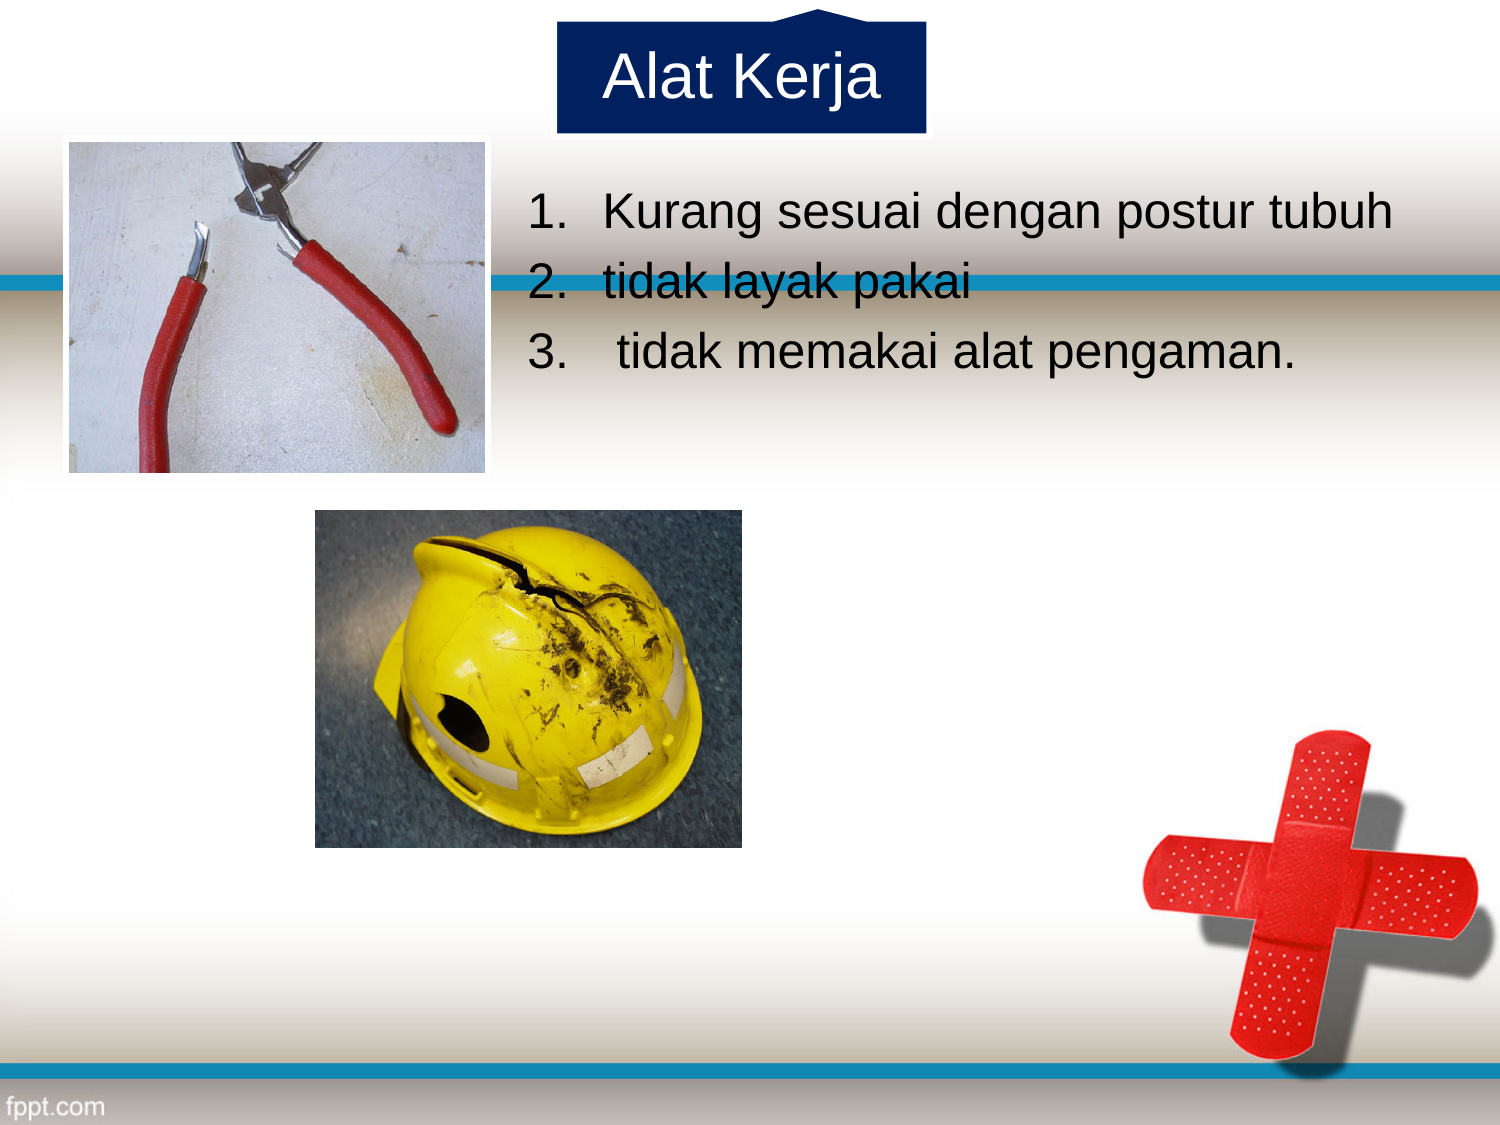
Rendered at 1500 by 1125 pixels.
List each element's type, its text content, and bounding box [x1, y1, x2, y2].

list Kurang sesuai dengan postur tubuh tidak layak pakai tidak memakai alat pengaman. [512, 100, 1500, 477]
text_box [556, 21, 928, 135]
text_box [63, 135, 491, 479]
picture [0, 0, 1500, 1125]
